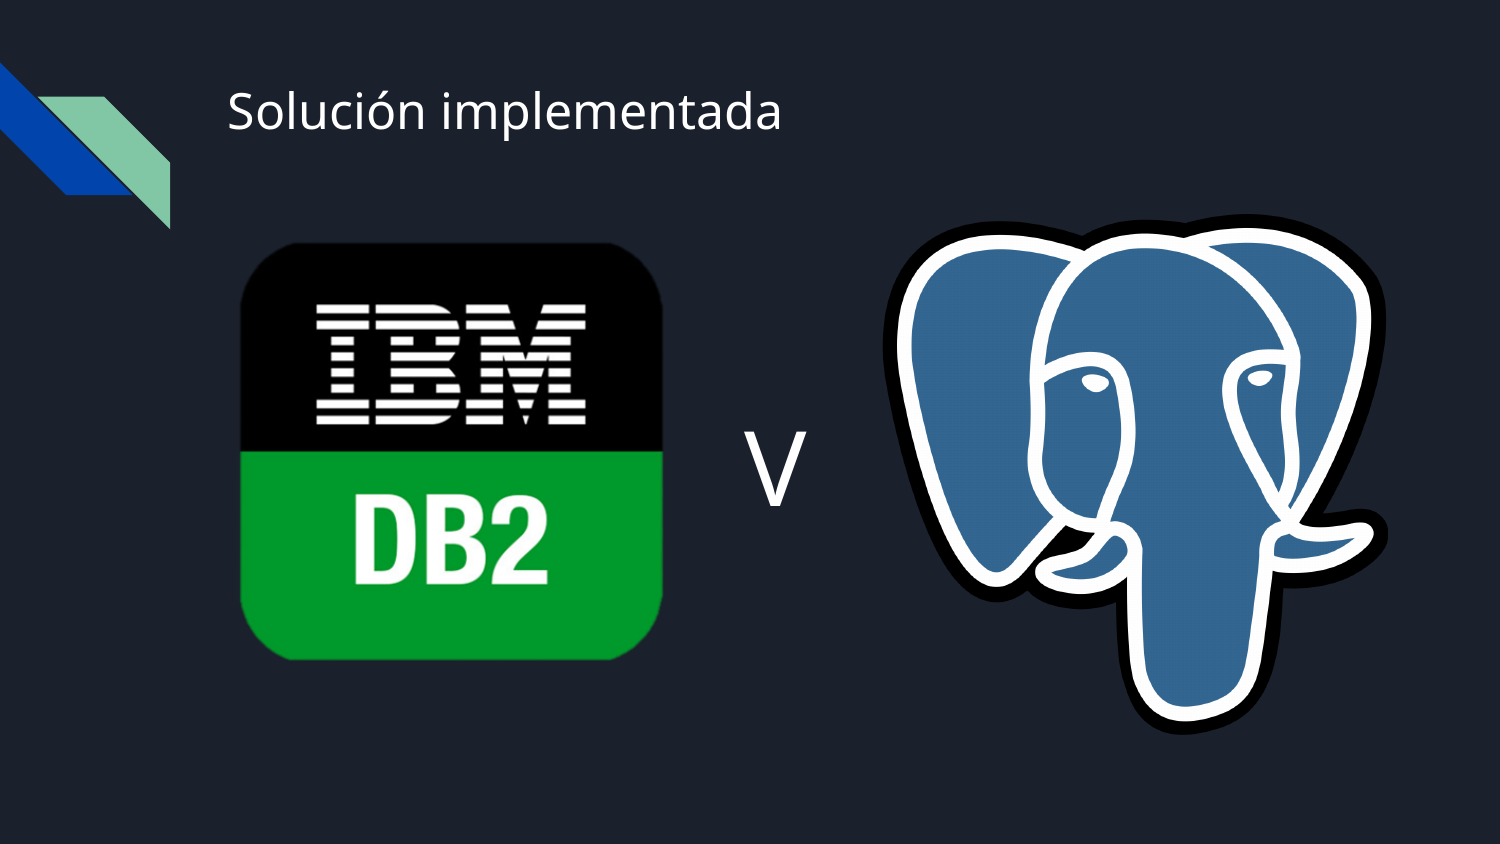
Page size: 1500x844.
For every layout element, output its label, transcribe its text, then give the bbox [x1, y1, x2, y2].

title Solución implementada [212, 64, 1368, 212]
picture [0, 191, 1388, 736]
